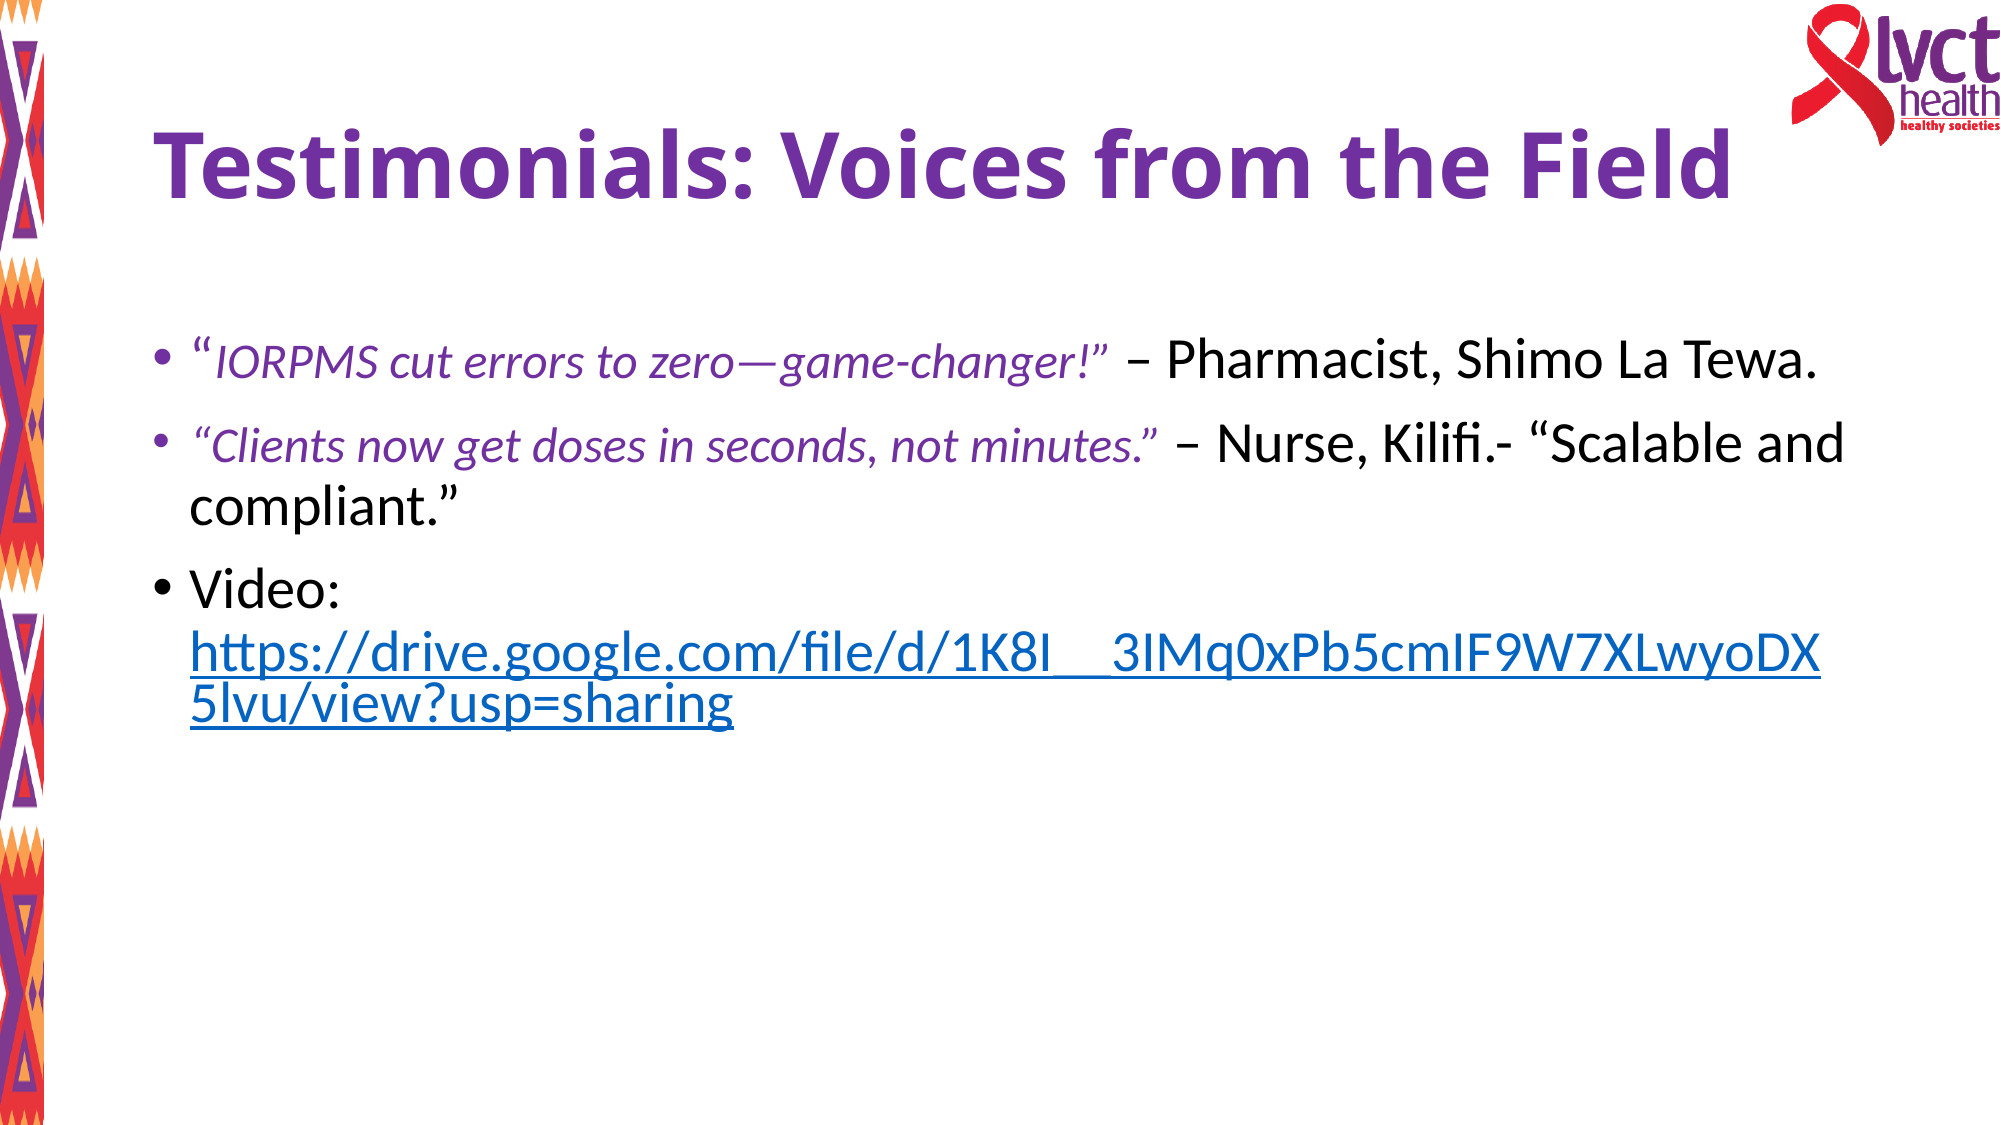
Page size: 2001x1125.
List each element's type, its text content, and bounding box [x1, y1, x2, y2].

title Testimonials: Voices from the Field [137, 59, 1863, 278]
list “IORPMS cut errors to zero—game-changer!” – Pharmacist, Shimo La Tewa. “Clients now get doses in seconds, not minutes.” – Nurse, Kilifi.- “Scalable and compliant.” Video: https://drive.google.com/file/d/1K8I__3IMq0xPb5cmIF9W7XLwyoDX5lvu/view?usp=sharing [137, 320, 1863, 1035]
picture [1790, 0, 2000, 146]
picture [0, 0, 44, 1125]
